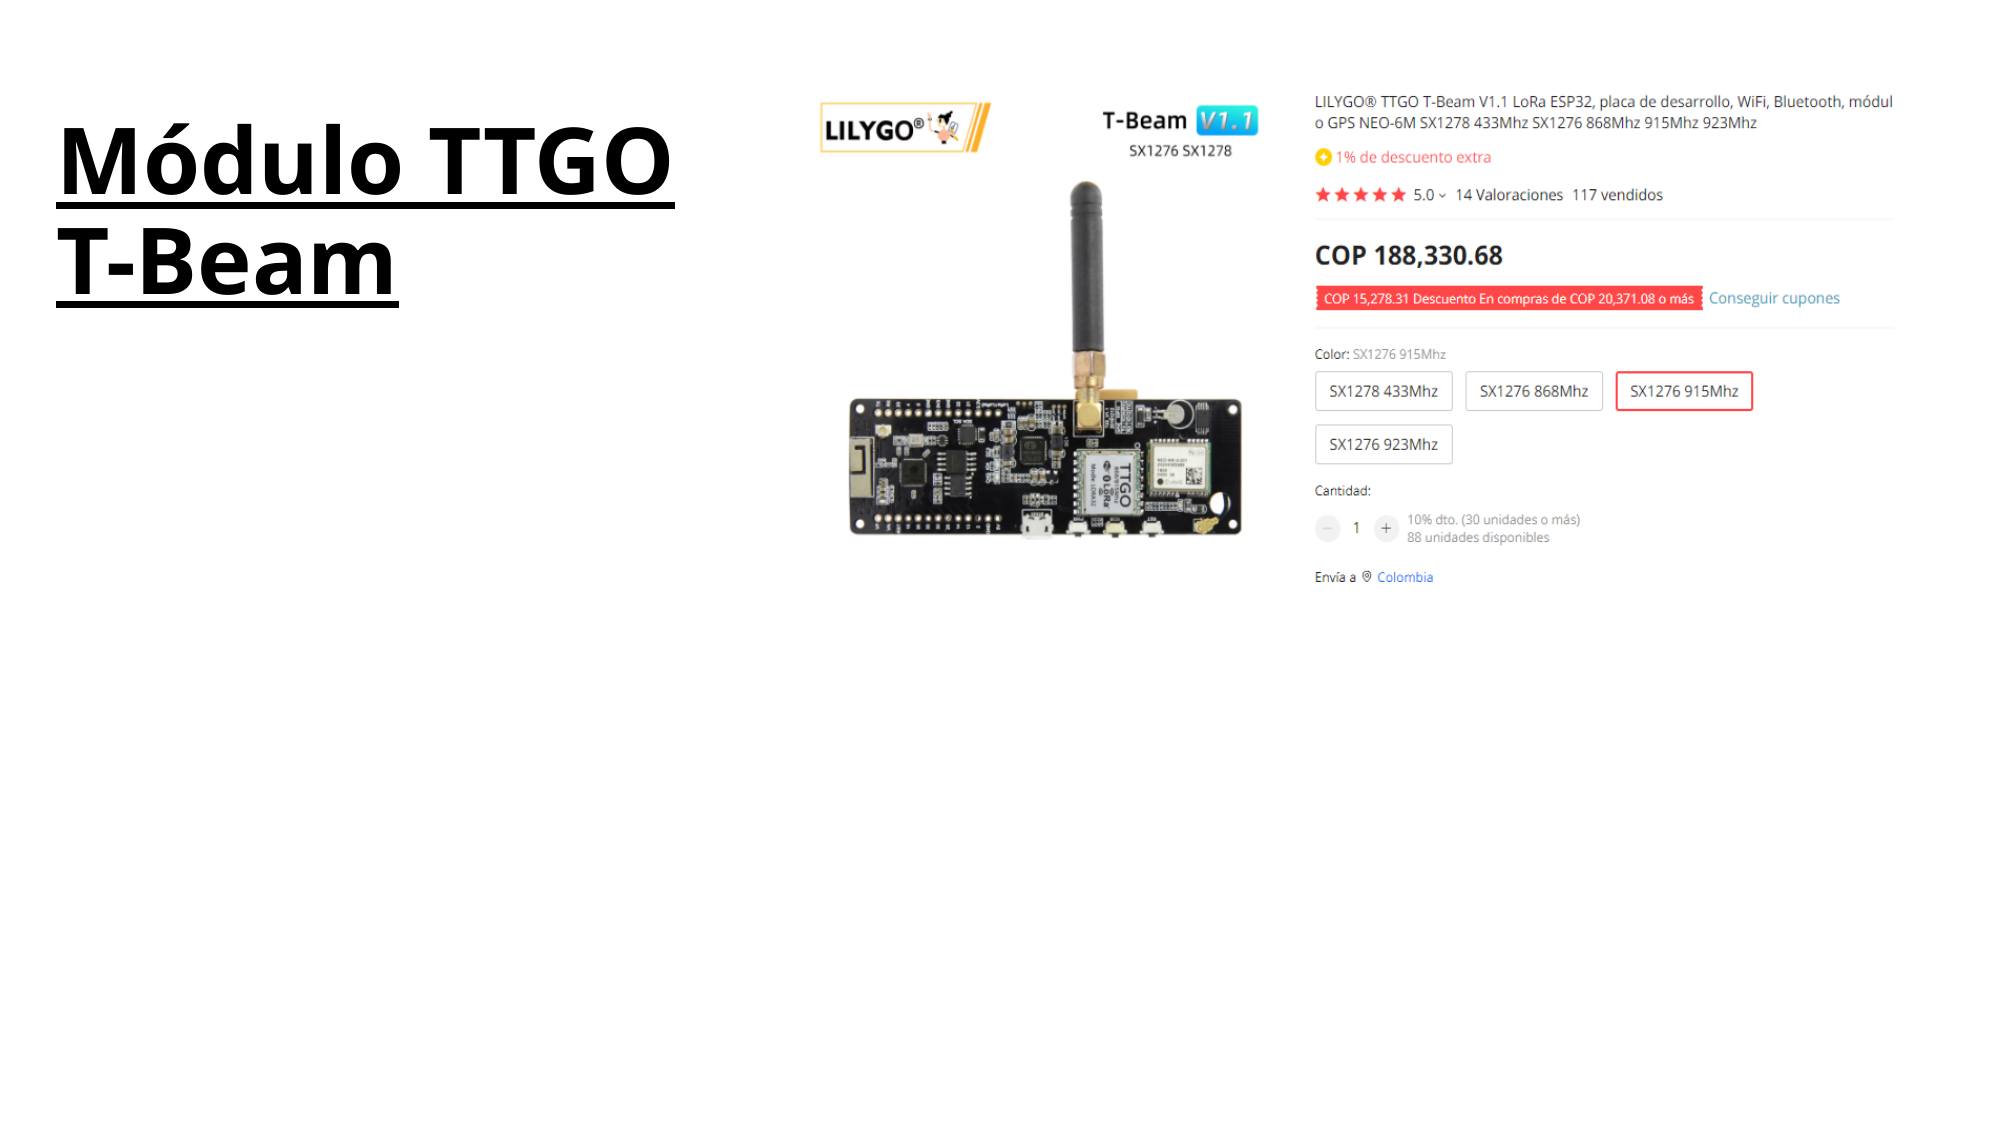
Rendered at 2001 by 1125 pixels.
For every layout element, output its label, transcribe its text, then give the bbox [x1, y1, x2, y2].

picture [807, 65, 1915, 582]
text_box Módulo TTGO T-Beam [41, 106, 750, 324]
